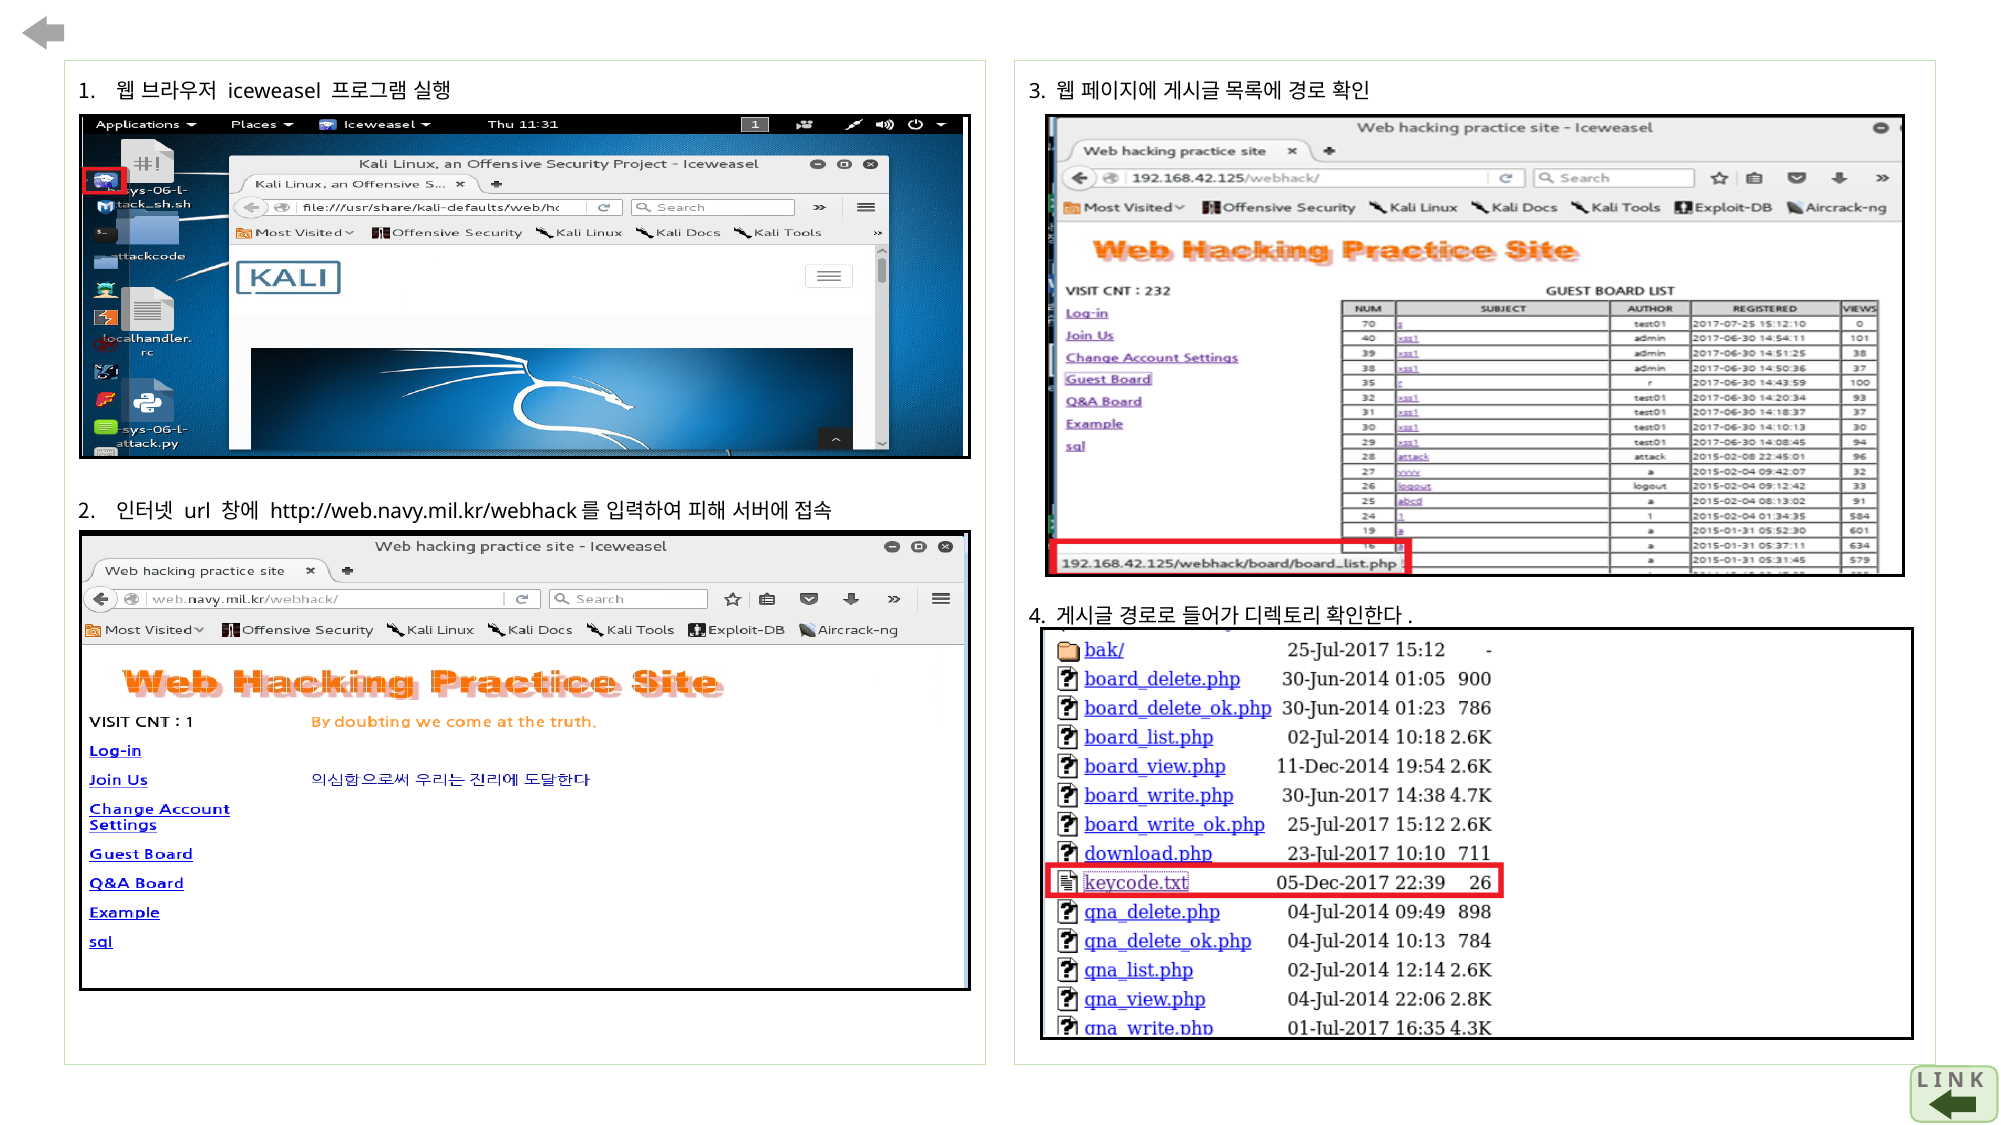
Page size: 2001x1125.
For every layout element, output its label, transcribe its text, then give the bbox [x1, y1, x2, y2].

text_box 3. 웹 페이지에 게시글 목록에 경로 확인 4. 게시글 경로로 들어가 디렉토리 확인한다. [1014, 60, 1936, 1065]
picture [81, 116, 968, 457]
text_box 웹 브라우저 iceweasel 프로그램 실행 인터넷 url 창에 http://web.navy.mil.kr/webhack를 입력하여 피해 서버에 접속 [64, 60, 986, 1065]
picture [1043, 630, 1911, 1037]
picture [81, 532, 968, 988]
text_box [20, 13, 66, 52]
picture [1048, 116, 1902, 575]
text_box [1901, 1059, 2000, 1125]
